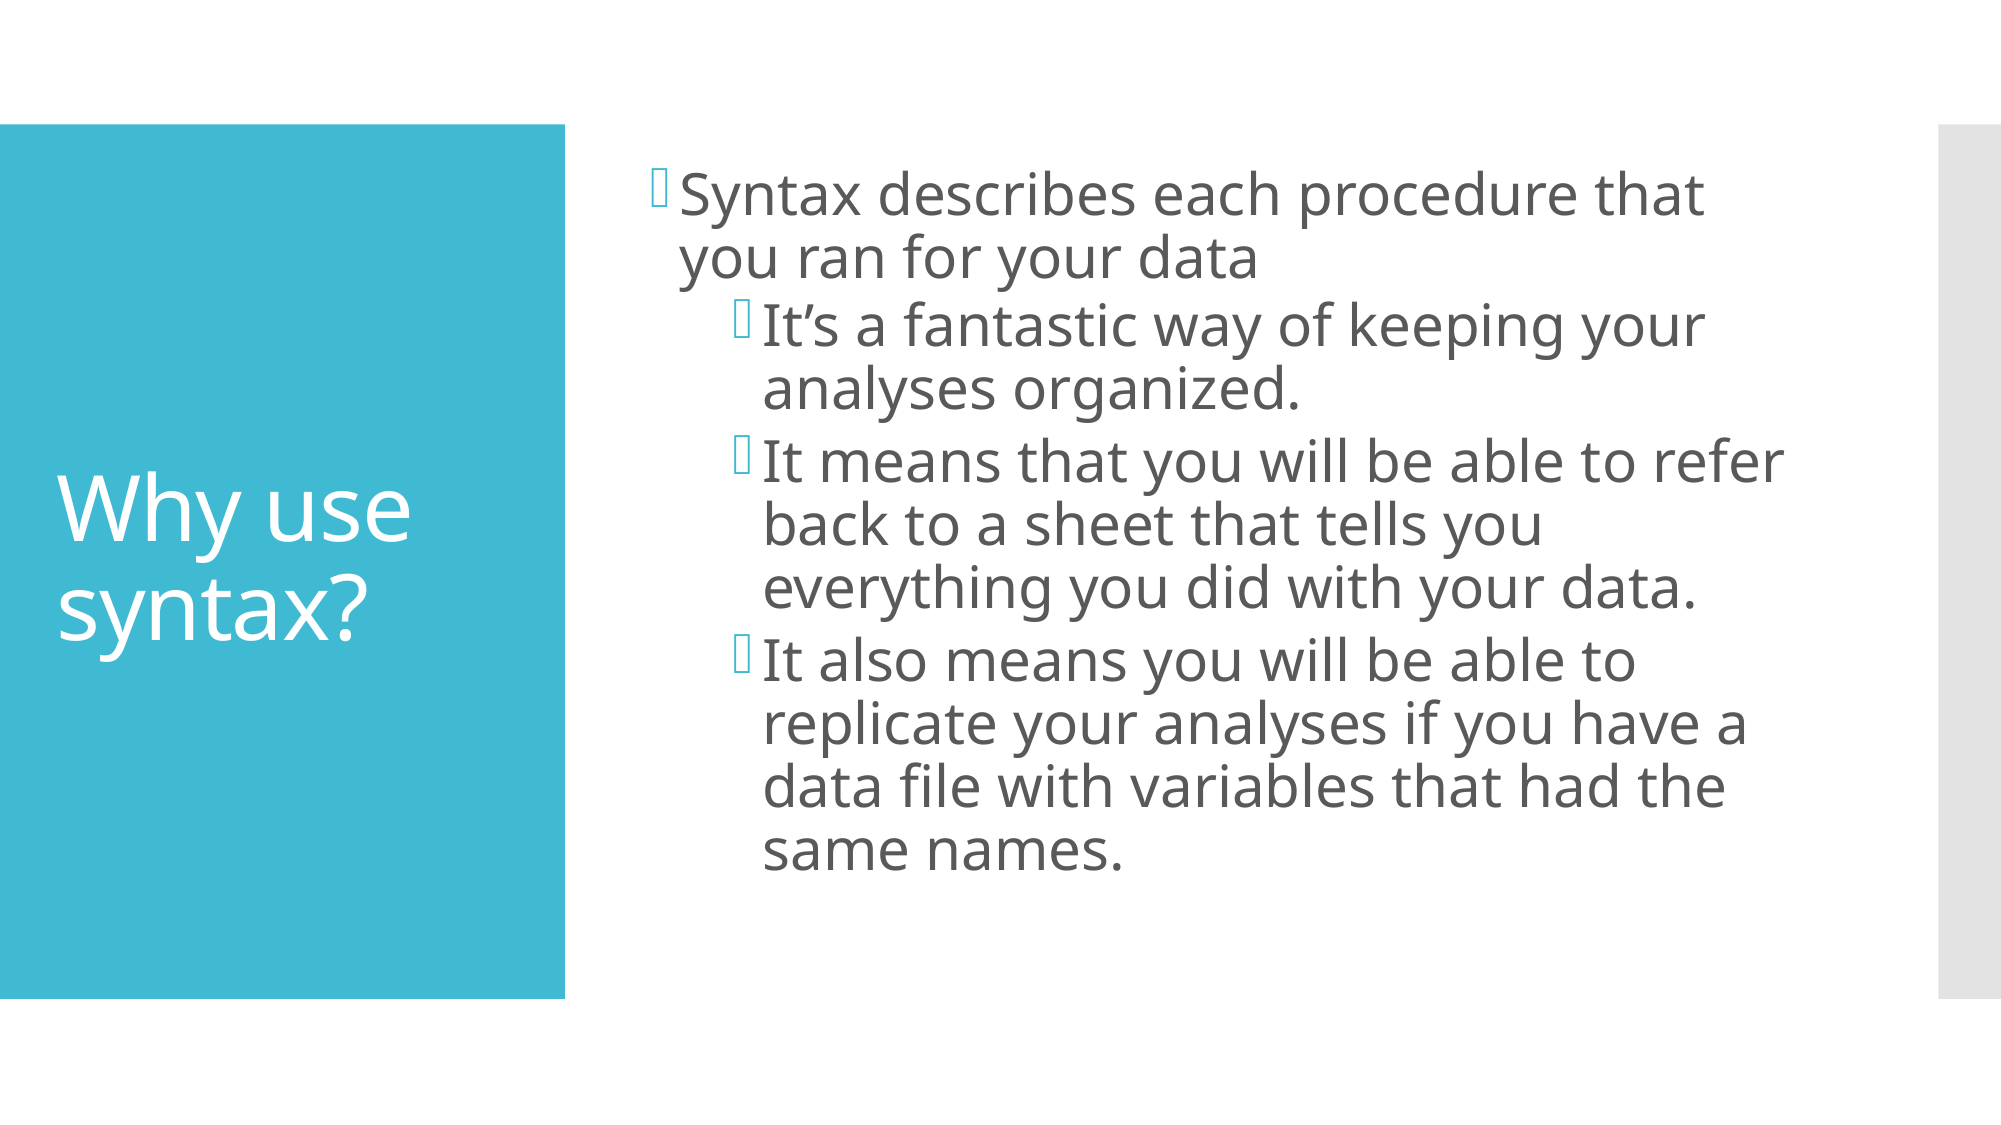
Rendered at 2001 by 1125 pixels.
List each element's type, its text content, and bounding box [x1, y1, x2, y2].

list Syntax describes each procedure that you ran for your data It’s a fantastic way of keeping your analyses organized. It means that you will be able to refer back to a sheet that tells you everything you did with your data. It also means you will be able to replicate your analyses if you have a data file with variables that had the same names. [634, 141, 1835, 982]
title Why use syntax? [41, 184, 525, 940]
